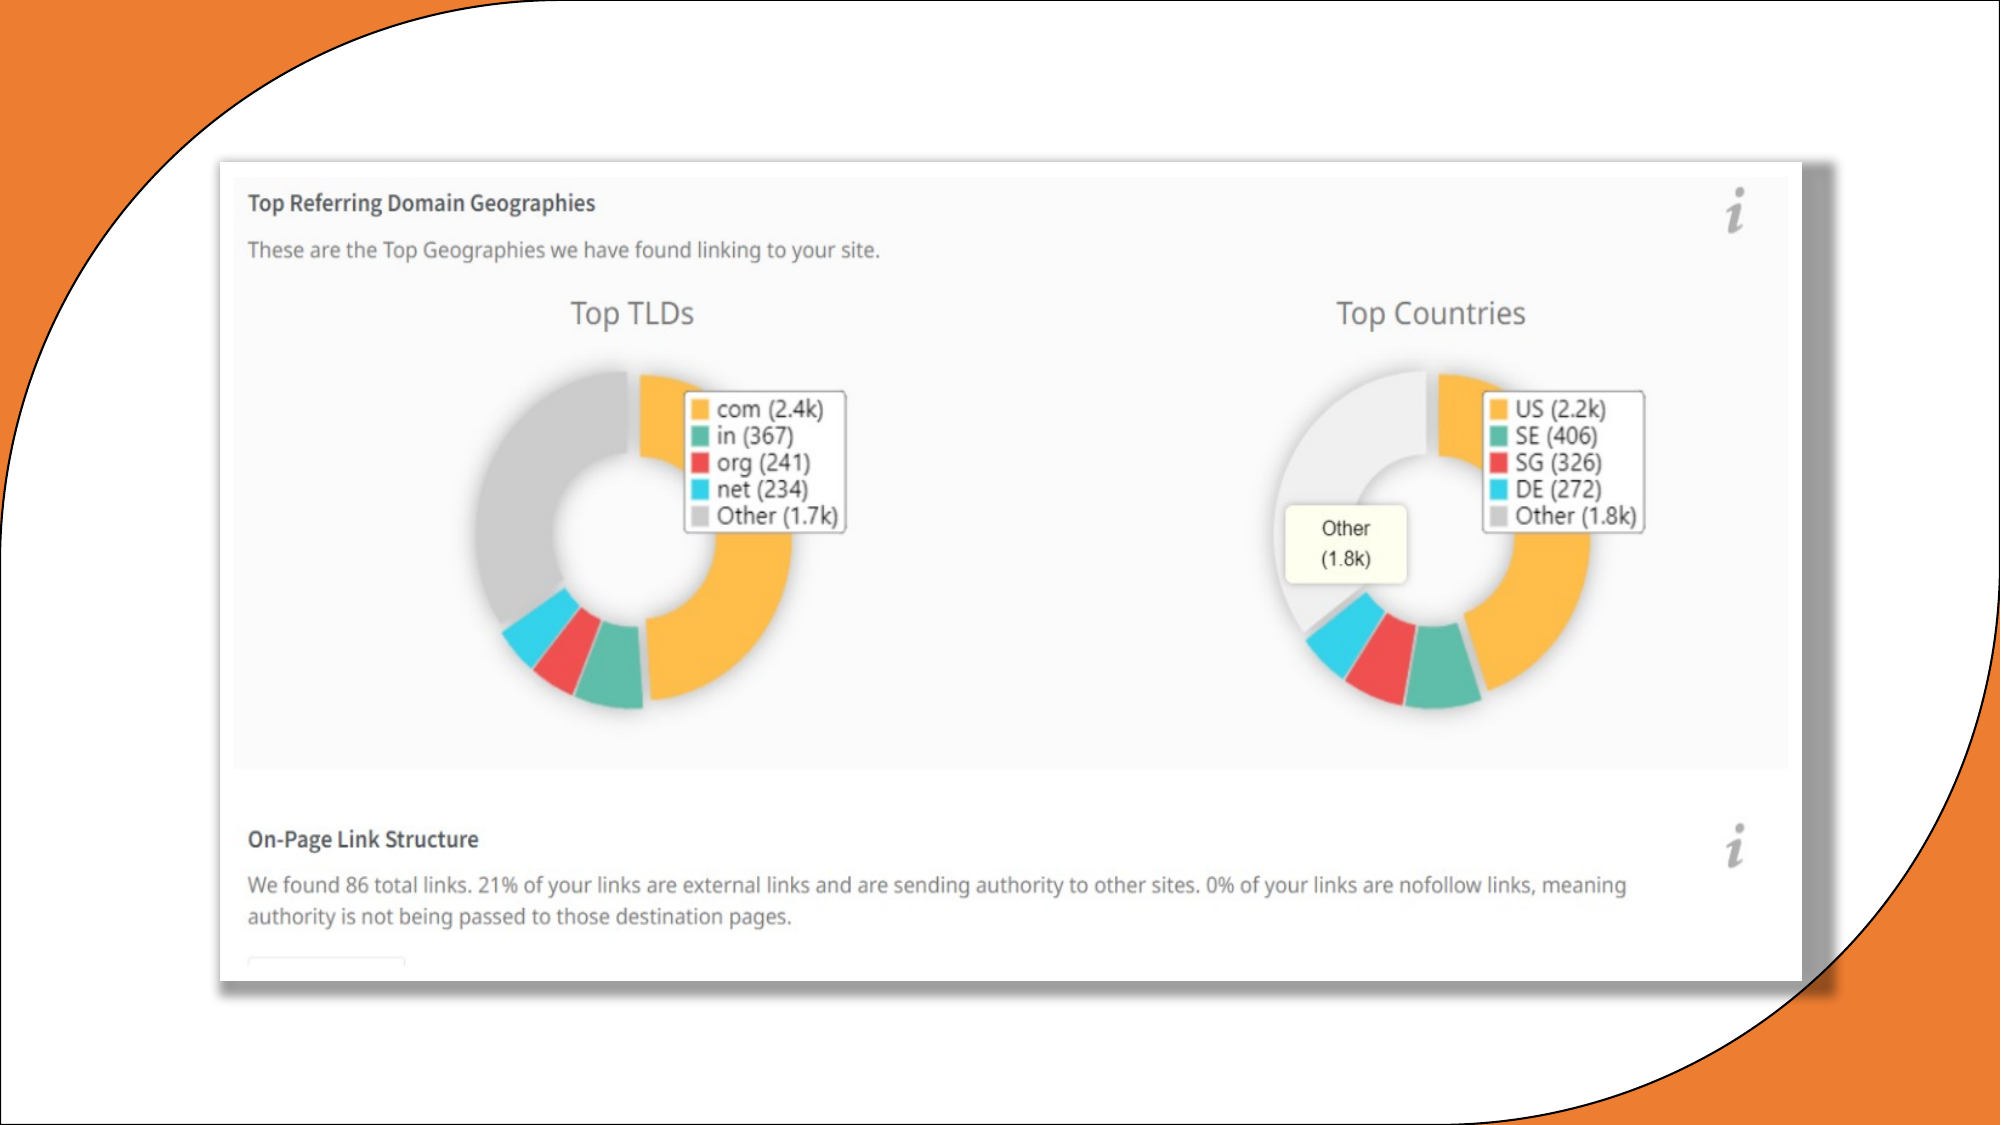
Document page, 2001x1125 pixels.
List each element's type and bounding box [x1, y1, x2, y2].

text_box [0, 0, 2000, 1125]
picture [234, 176, 1788, 967]
